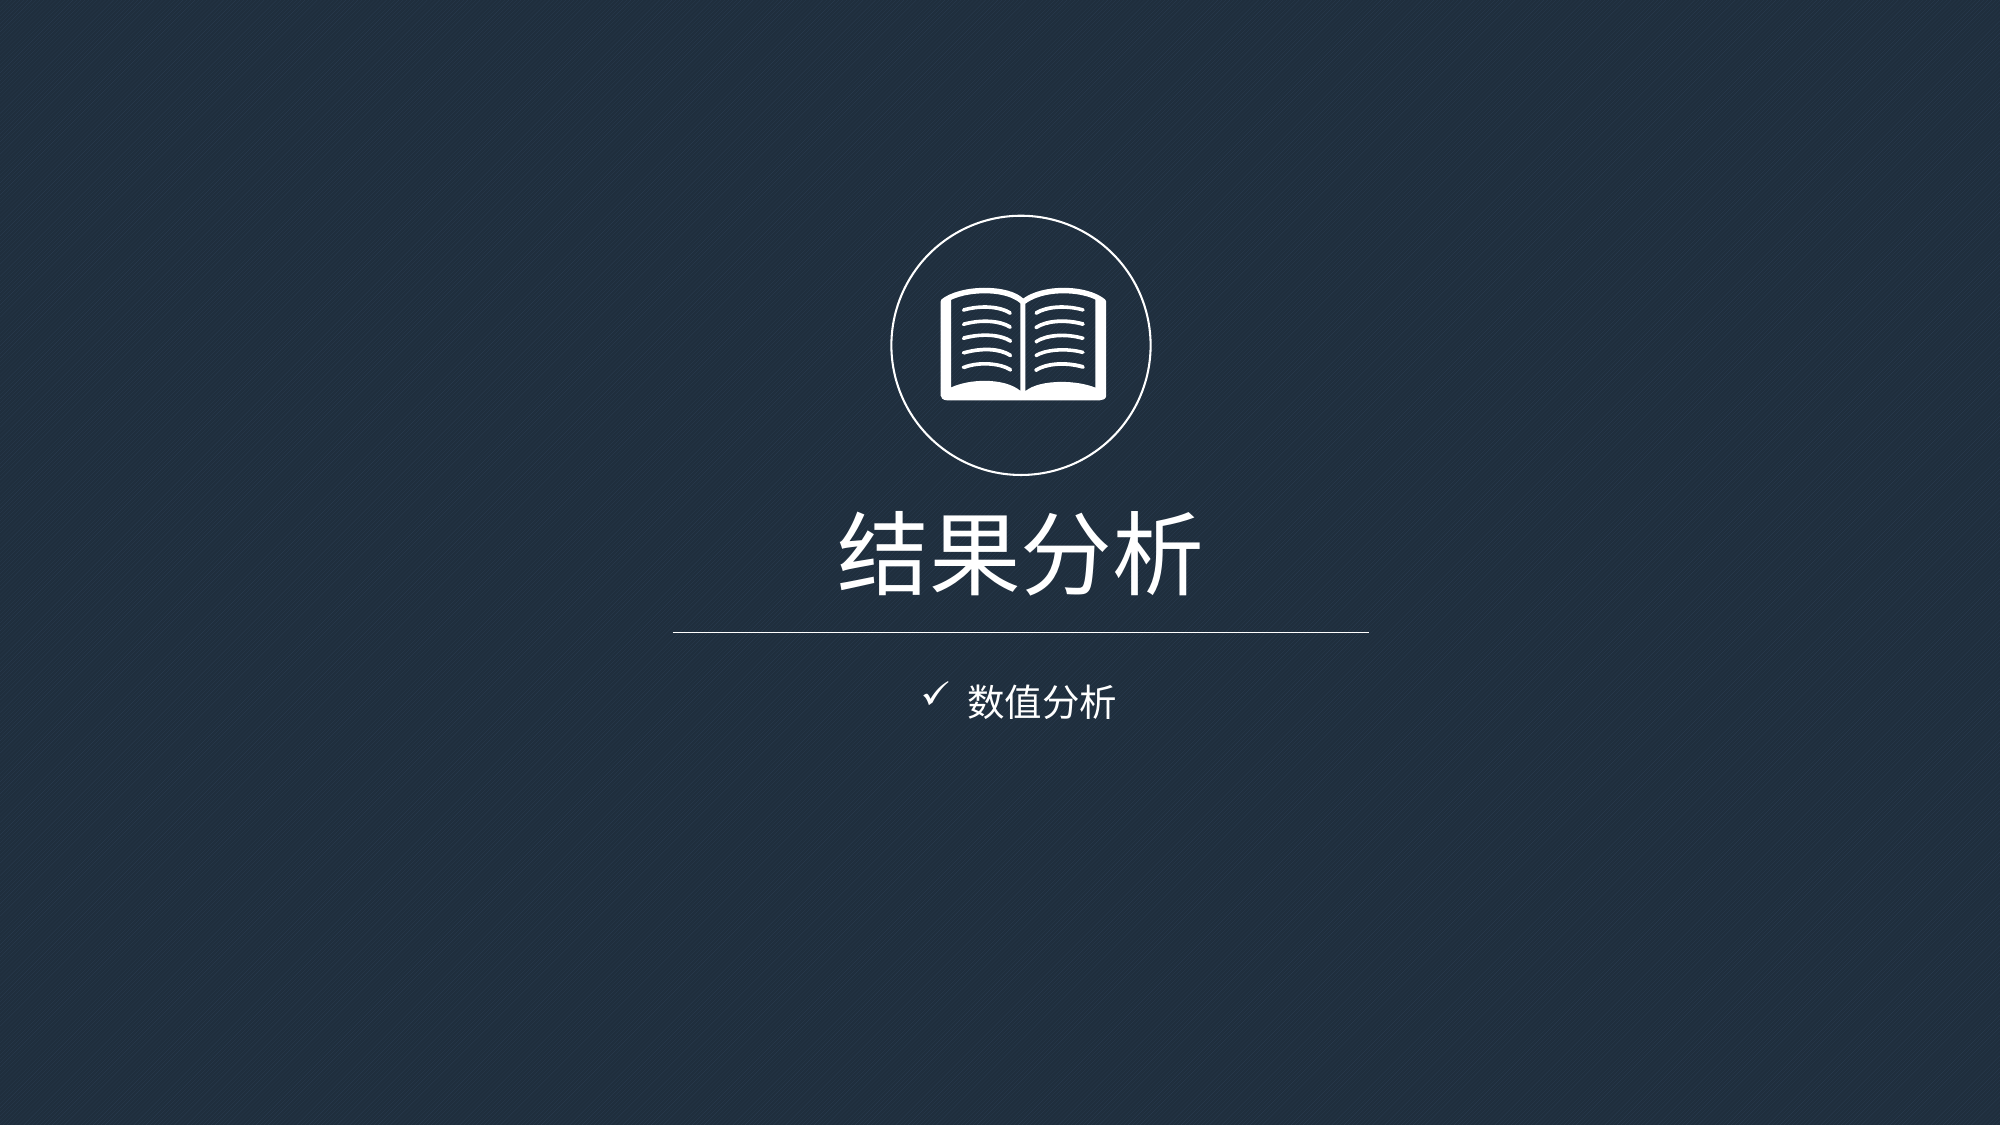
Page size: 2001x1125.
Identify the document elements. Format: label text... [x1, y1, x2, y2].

text_box 数值分析 [905, 649, 1161, 732]
text_box 结果分析 [673, 489, 1369, 614]
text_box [891, 215, 1151, 475]
